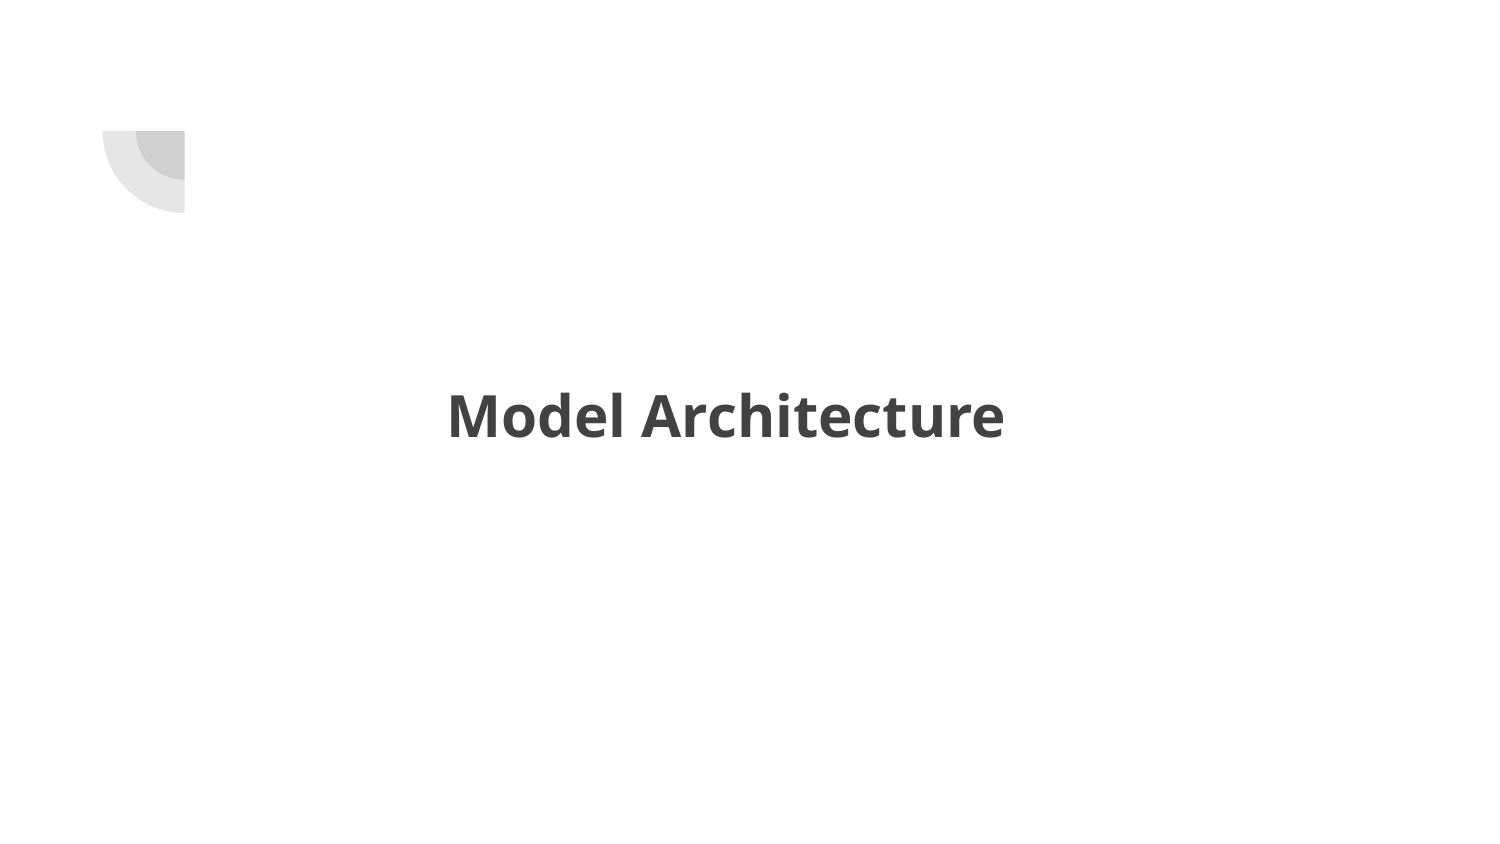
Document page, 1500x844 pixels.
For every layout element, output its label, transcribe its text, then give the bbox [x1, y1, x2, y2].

title Model Architecture [431, 364, 1069, 480]
